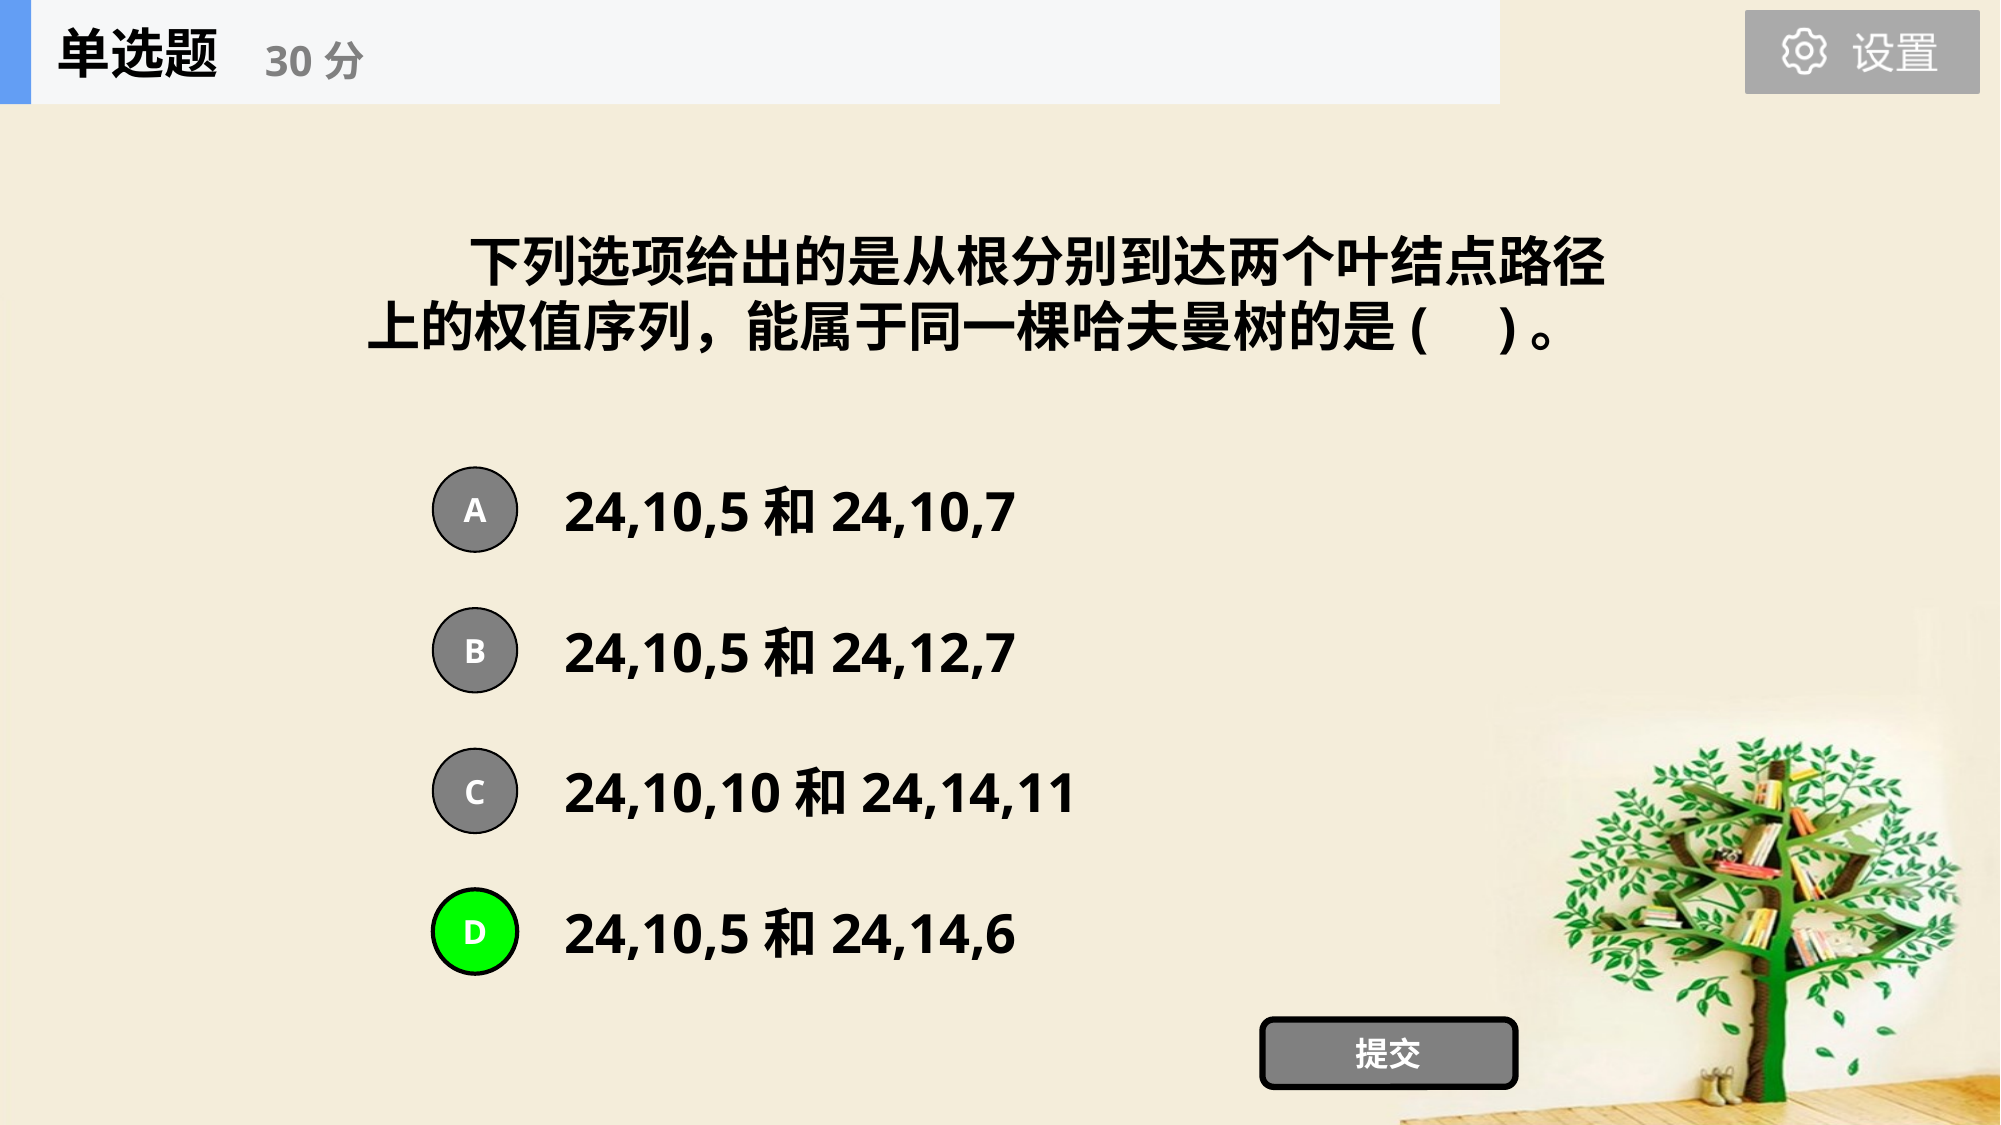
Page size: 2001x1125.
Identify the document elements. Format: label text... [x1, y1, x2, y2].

text_box D [432, 889, 518, 974]
picture [0, 0, 2000, 1125]
text_box 提交 [1262, 1019, 1516, 1087]
text_box 24,10,10和24,14,11 [549, 738, 1600, 844]
text_box 24,10,5和24,14,6 [549, 878, 1600, 985]
text_box C [432, 748, 518, 834]
text_box A [432, 467, 518, 552]
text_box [0, 0, 1501, 105]
text_box 下列选项给出的是从根分别到达两个叶结点路径上的权值序列，能属于同一棵哈夫曼树的是( )。 [351, 116, 1649, 468]
text_box 24,10,5和24,12,7 [549, 597, 1600, 703]
text_box B [432, 608, 518, 693]
text_box 24,10,5和24,10,7 [549, 456, 1600, 563]
